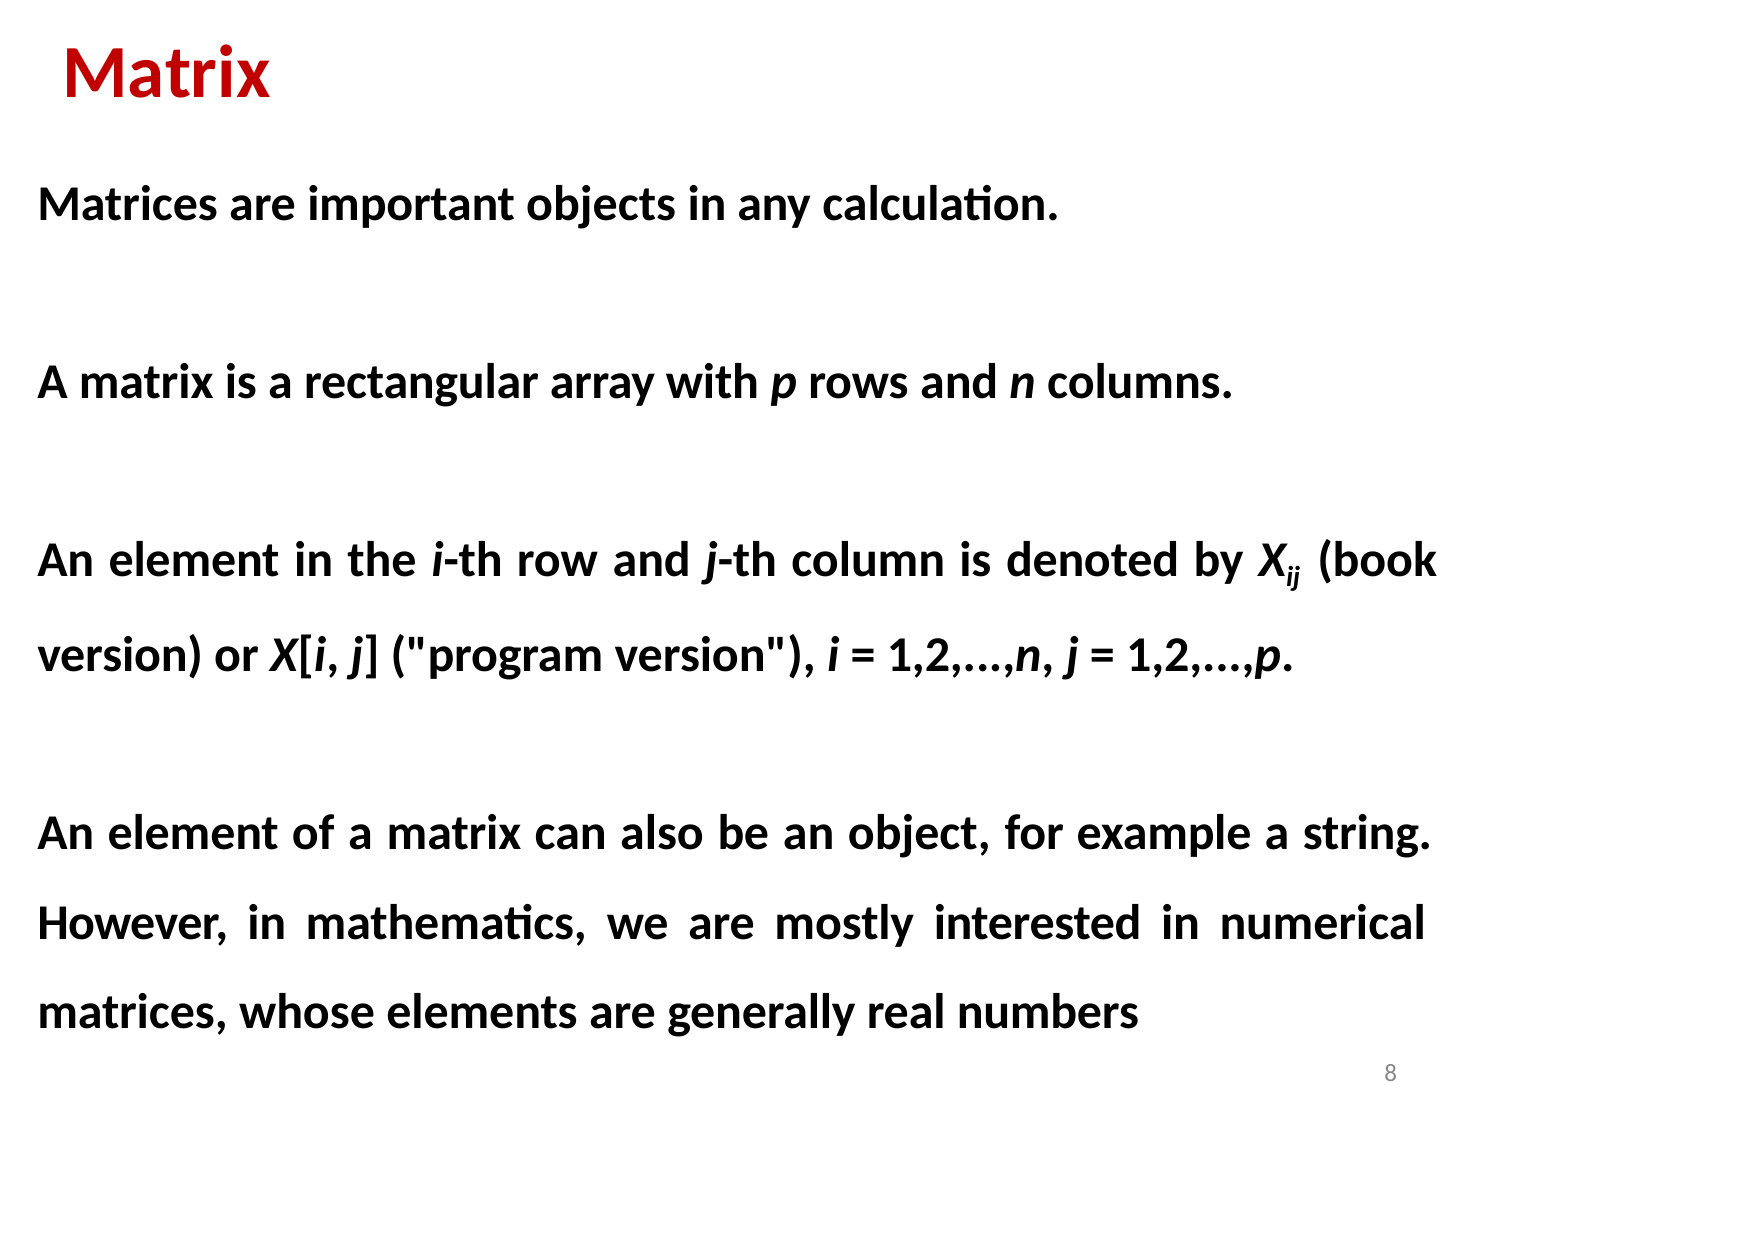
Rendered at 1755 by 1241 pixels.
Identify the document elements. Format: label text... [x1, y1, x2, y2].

title Matrix [60, 20, 272, 168]
text_box 8 [1378, 1060, 1417, 1087]
text_box Matrices are important objects in any calculation. A matrix is a rectangular array with p rows and n columns. An element in the i-th row and j-th column is denoted by Xij (book version) or X[i, j] ("program version"), i = 1,2,...,n, j = 1,2,...,p. An element of a matrix can also be an object, for example a string. However, in mathematics, we are mostly interested in numerical matrices, whose elements are generally real numbers [26, 168, 1455, 1039]
